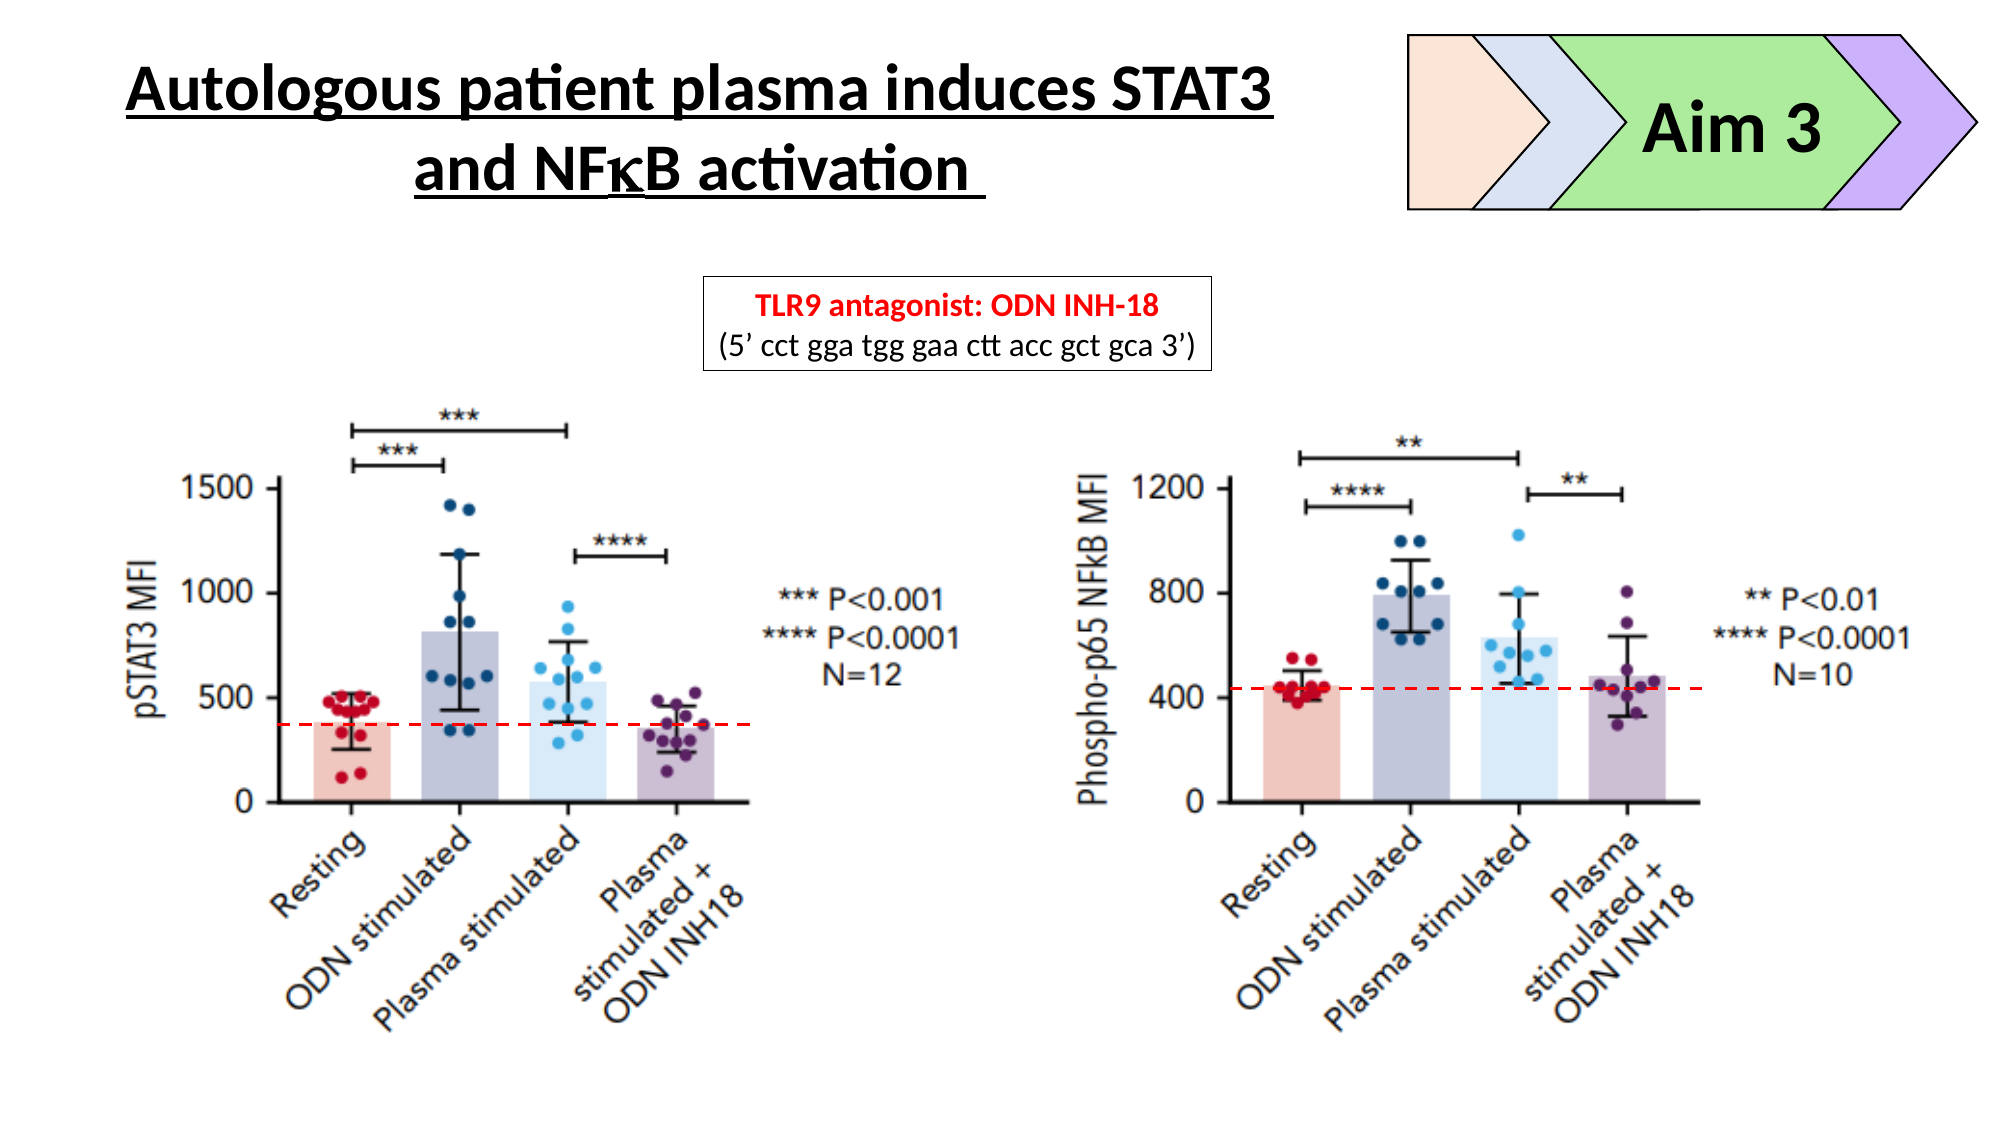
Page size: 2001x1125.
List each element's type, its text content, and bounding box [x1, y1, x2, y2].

text_box Autologous patient plasma induces STAT3 and NFkB activation [55, 36, 1344, 212]
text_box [86, 407, 1946, 1043]
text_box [1408, 35, 1978, 210]
text_box TLR9 antagonist: ODN INH-18 (5’ cct gga tgg gaa ctt acc gct gca 3’) [703, 276, 1212, 371]
